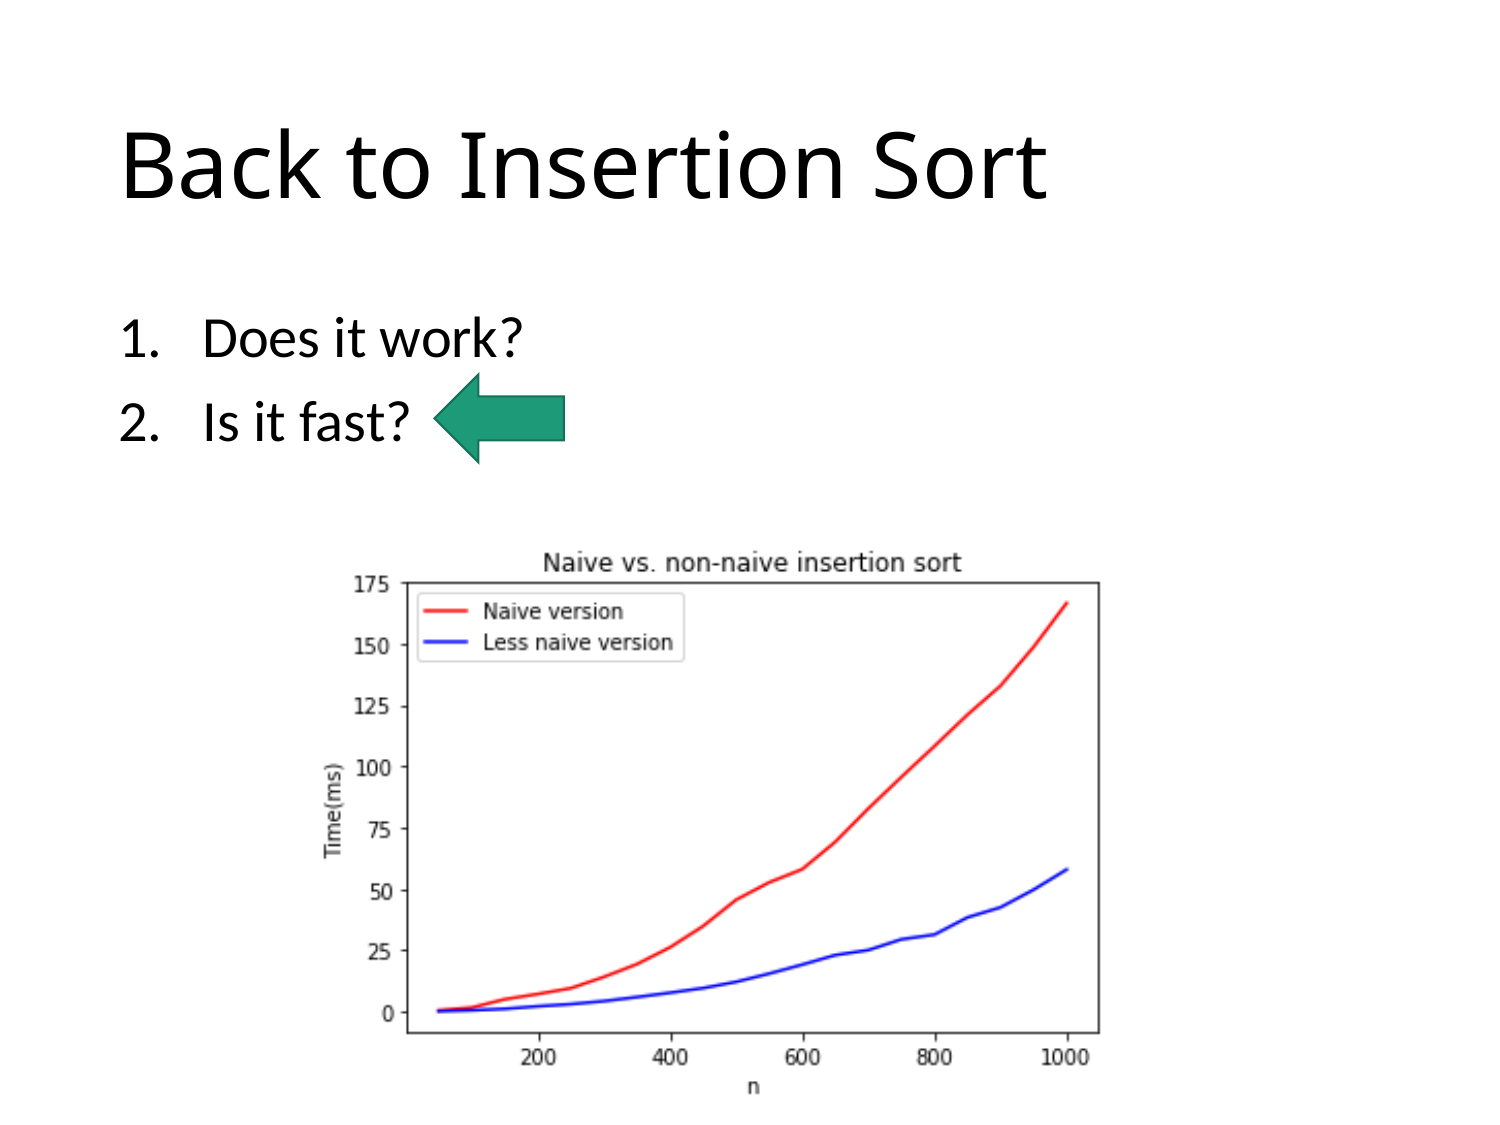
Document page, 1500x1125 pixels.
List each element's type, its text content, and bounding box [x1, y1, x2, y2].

title Back to Insertion Sort [103, 59, 1397, 278]
list Does it work? Is it fast? [103, 299, 1397, 1014]
text_box [433, 371, 565, 465]
picture [310, 537, 1119, 1111]
